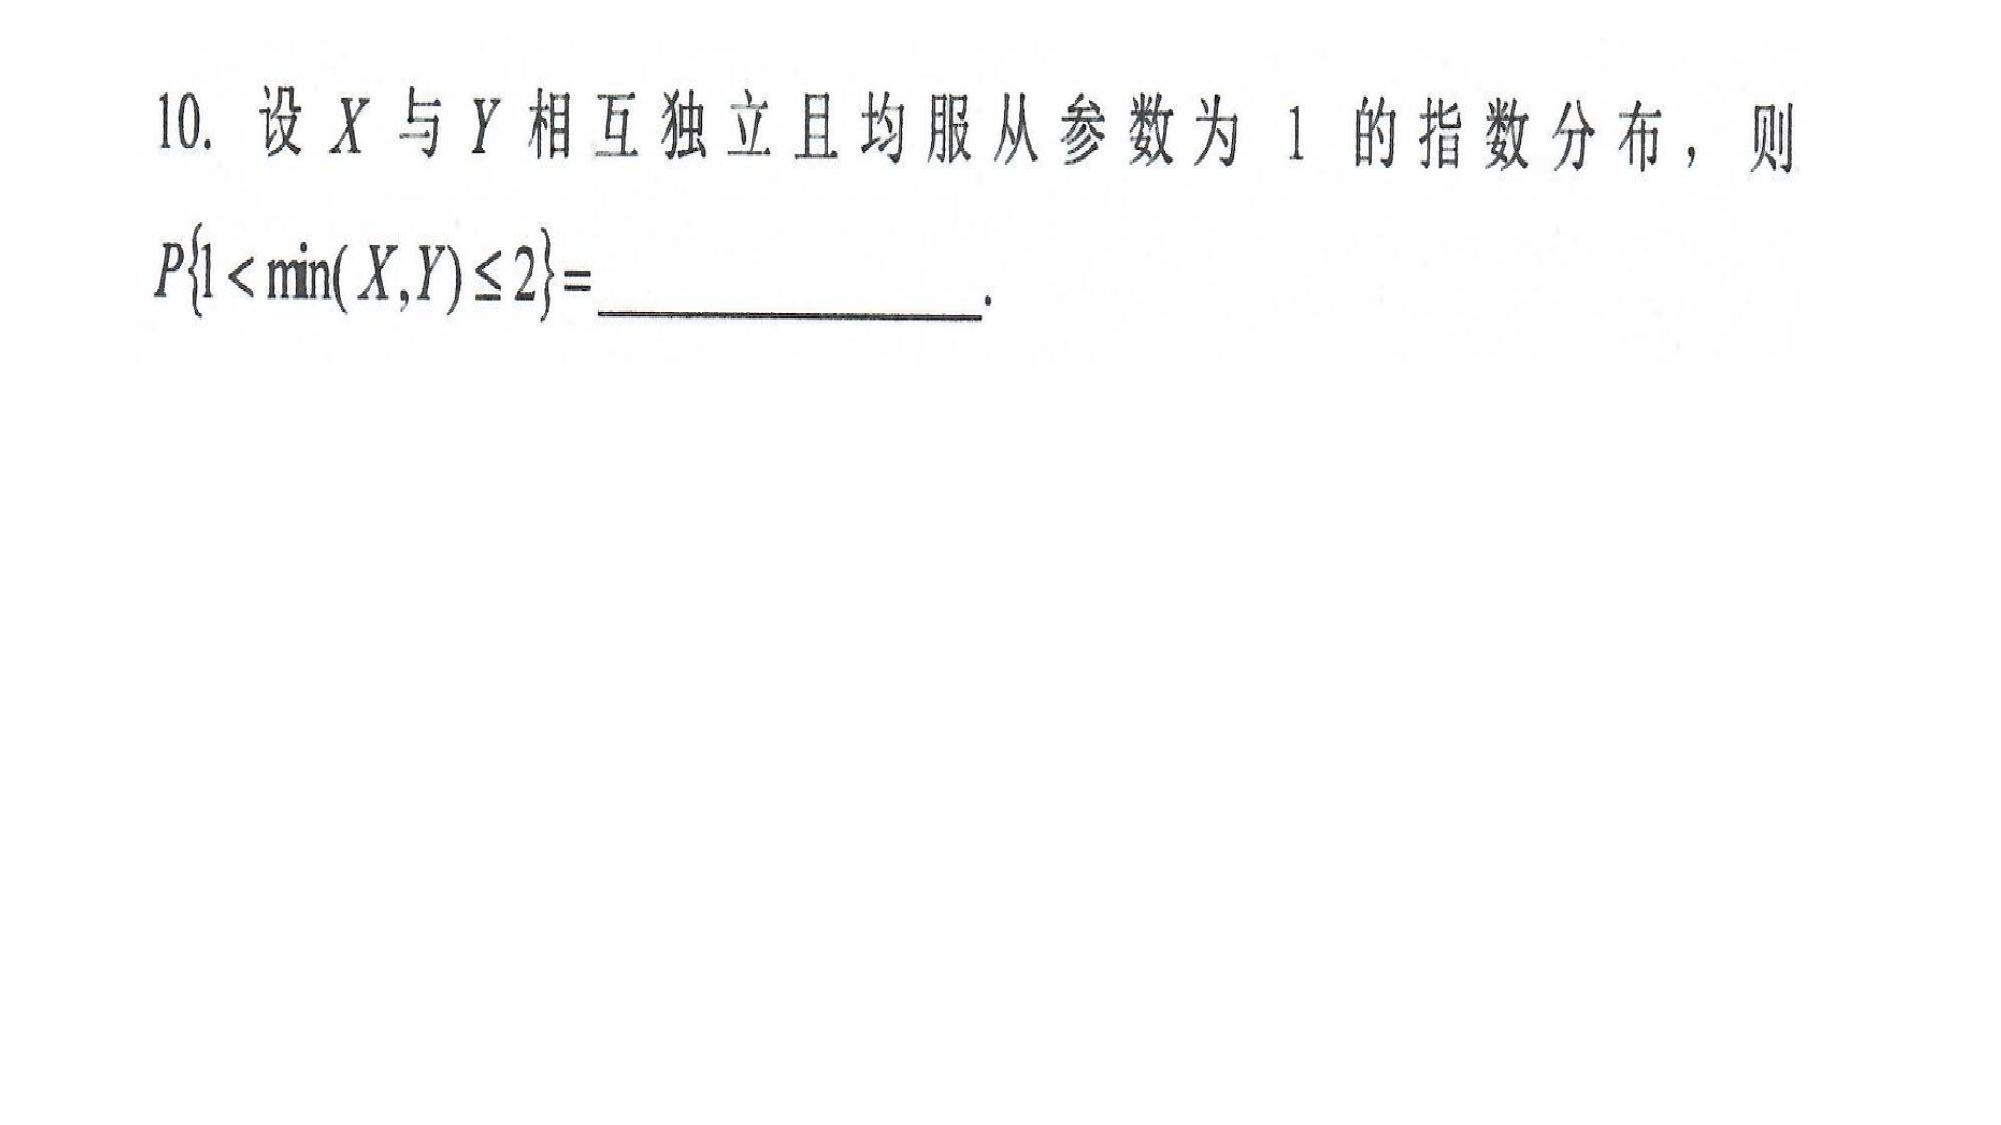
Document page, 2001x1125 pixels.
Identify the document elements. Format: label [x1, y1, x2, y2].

picture [136, 38, 1809, 364]
